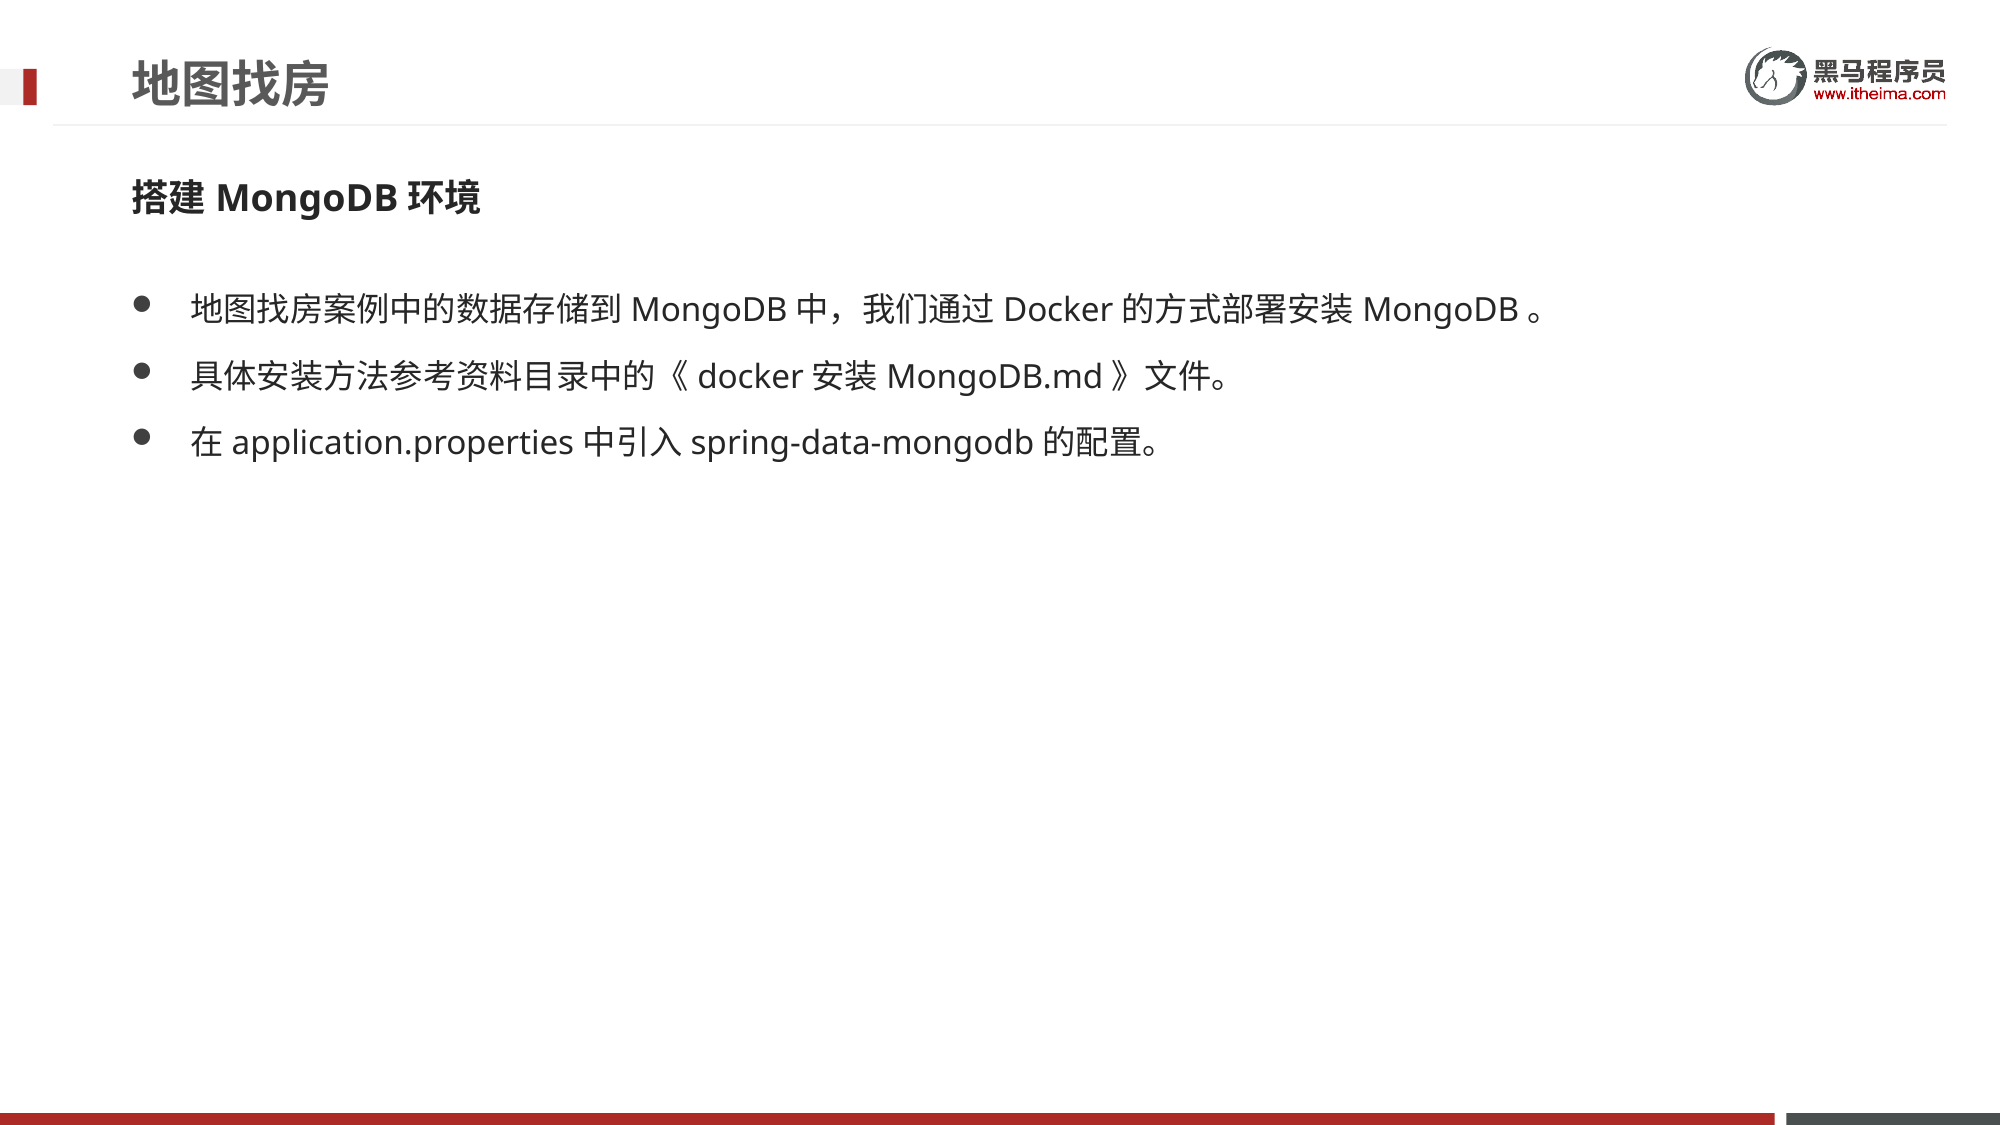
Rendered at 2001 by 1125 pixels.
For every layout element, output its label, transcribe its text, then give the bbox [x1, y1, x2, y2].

list 地图找房案例中的数据存储到MongoDB中，我们通过Docker的方式部署安装MongoDB。 具体安装方法参考资料目录中的《docker安装MongoDB.md》文件。 在application.properties中引入spring-data-mongodb的配置。 [116, 260, 1880, 563]
list 搭建MongoDB环境 [116, 154, 1880, 239]
picture [1744, 46, 1946, 106]
title 地图找房 [116, 40, 1556, 125]
